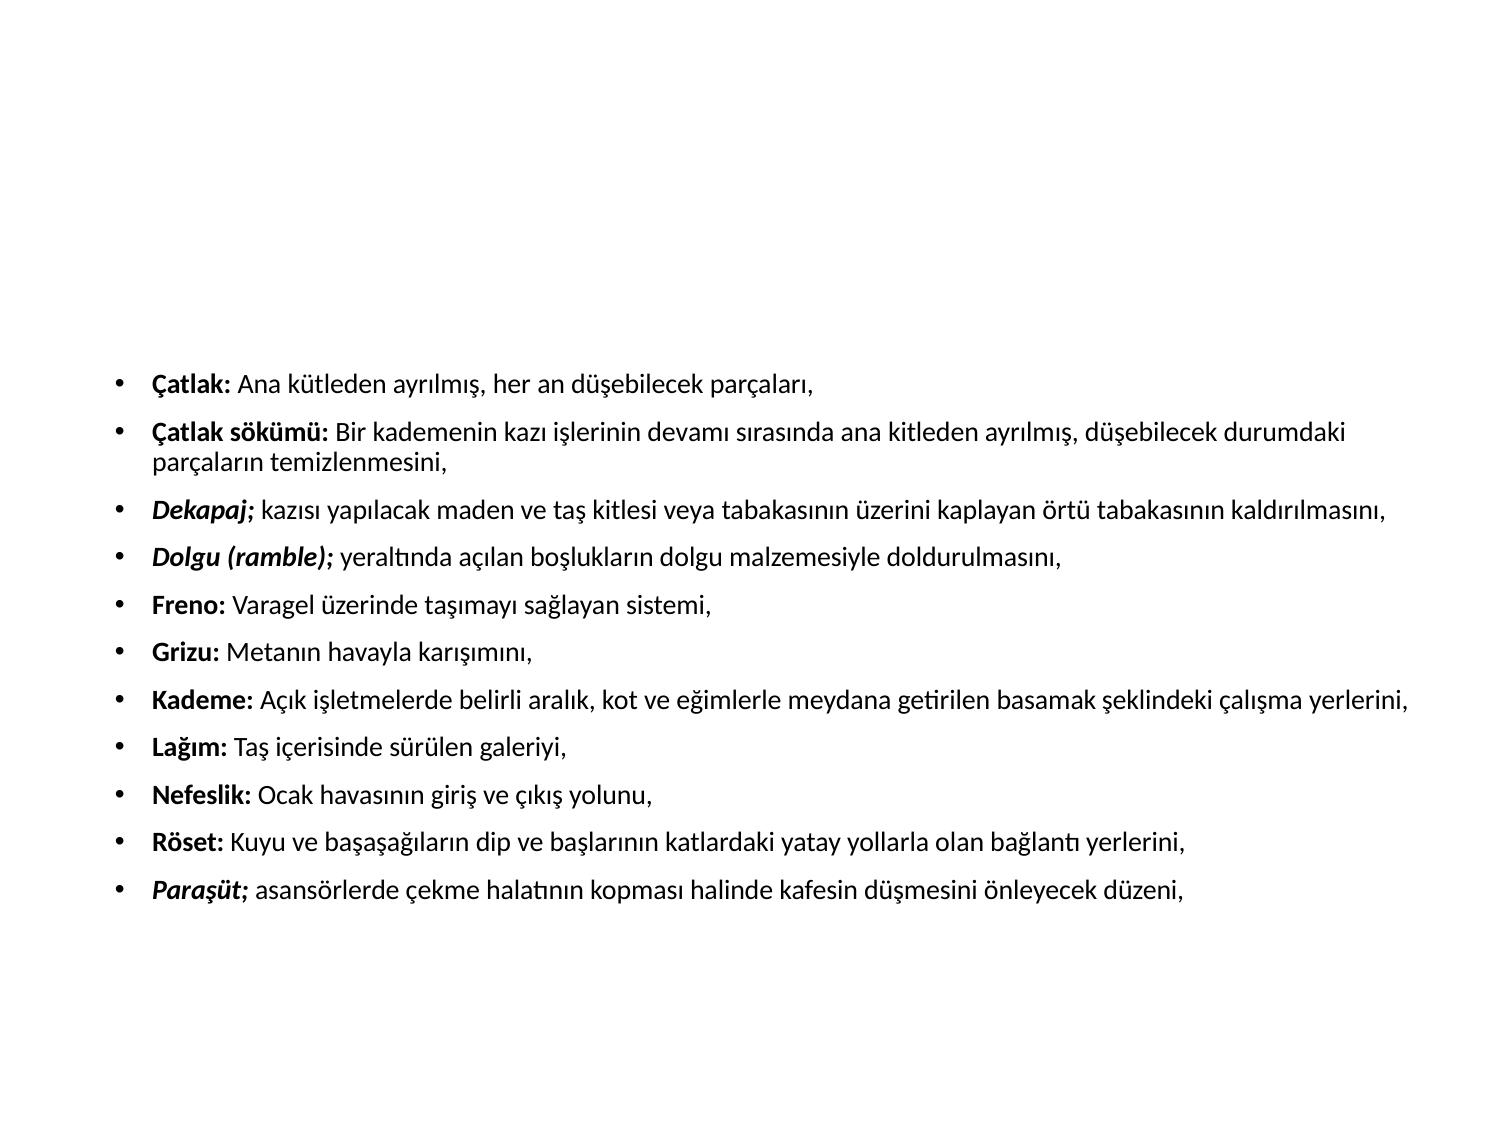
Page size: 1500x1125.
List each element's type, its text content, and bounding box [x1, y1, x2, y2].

list Çatlak: Ana kütleden ayrılmış, her an düşebilecek parçaları, Çatlak sökümü: Bir kademenin kazı işlerinin devamı sırasında ana kitleden ayrılmış, düşebilecek durumdaki parçaların temizlenmesini, Dekapaj; kazısı yapılacak maden ve taş kitlesi veya tabakasının üzerini kaplayan örtü tabakasının kaldırılmasını, Dolgu (ramble); yeraltında açılan boşlukların dolgu malzemesiyle doldurulmasını, Freno: Varagel üzerinde taşımayı sağlayan sistemi, Grizu: Metanın havayla karışımını, Kademe: Açık işletmelerde belirli aralık, kot ve eğimlerle meydana getirilen basamak şeklindeki çalışma yerlerini, Lağım: Taş içerisinde sürülen galeriyi, Nefeslik: Ocak havasının giriş ve çıkış yolunu, Röset: Kuyu ve başaşağıların dip ve başlarının katlardaki yatay yollarla olan bağlantı yerlerini, Paraşüt; asansörlerde çekme halatının kopması halinde kafesin düşmesini önleyecek düzeni, [99, 362, 1436, 965]
